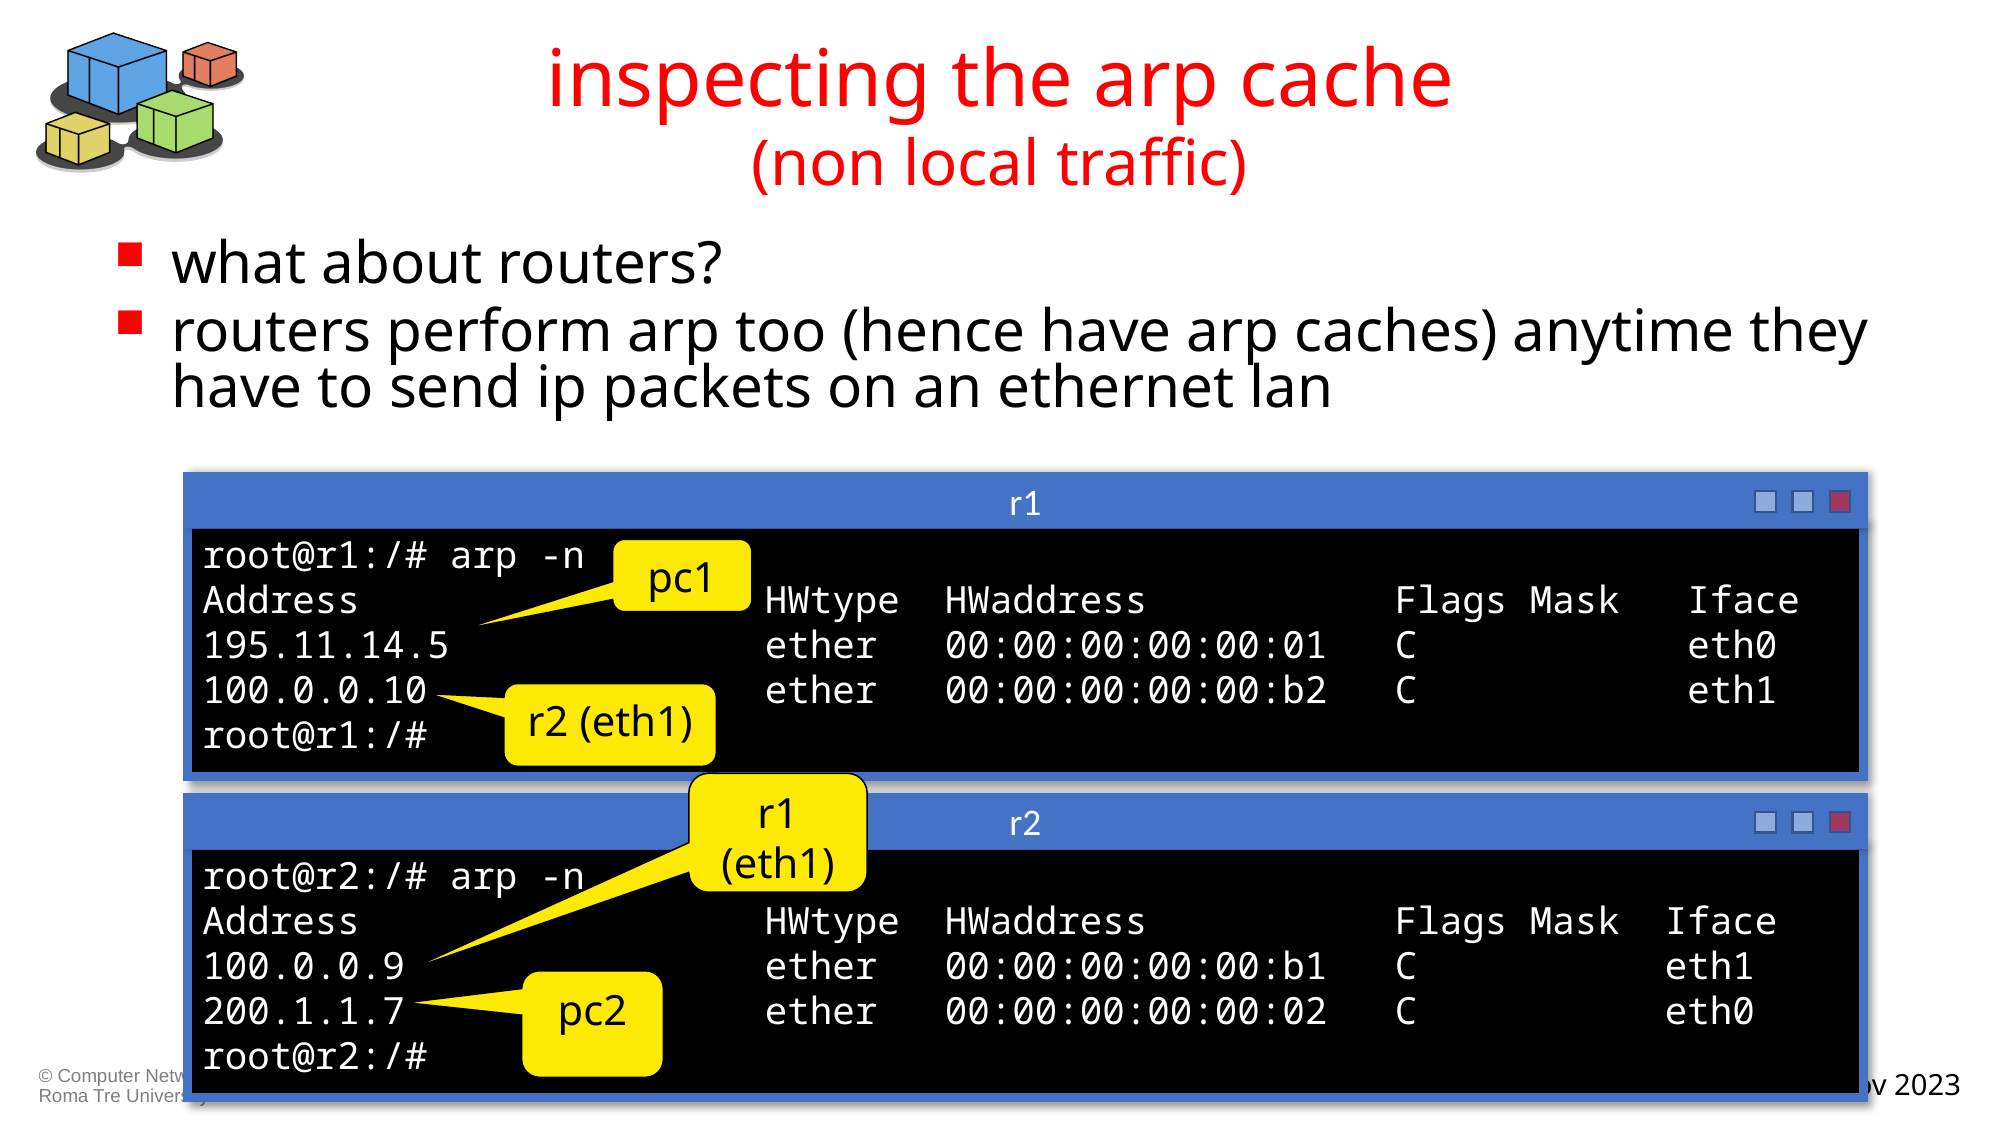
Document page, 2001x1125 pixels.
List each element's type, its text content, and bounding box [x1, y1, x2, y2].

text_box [187, 476, 1864, 777]
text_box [187, 797, 1864, 1098]
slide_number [1866, 1058, 1977, 1114]
title inspecting the arp cache (non local traffic) [99, 19, 1900, 207]
picture [36, 32, 99, 173]
text_box r1 (eth1) [688, 788, 868, 796]
list what about routers? routers perform arp too (hence have arp caches) anytime they have to send ip packets on an ethernet lan [99, 231, 1900, 1005]
